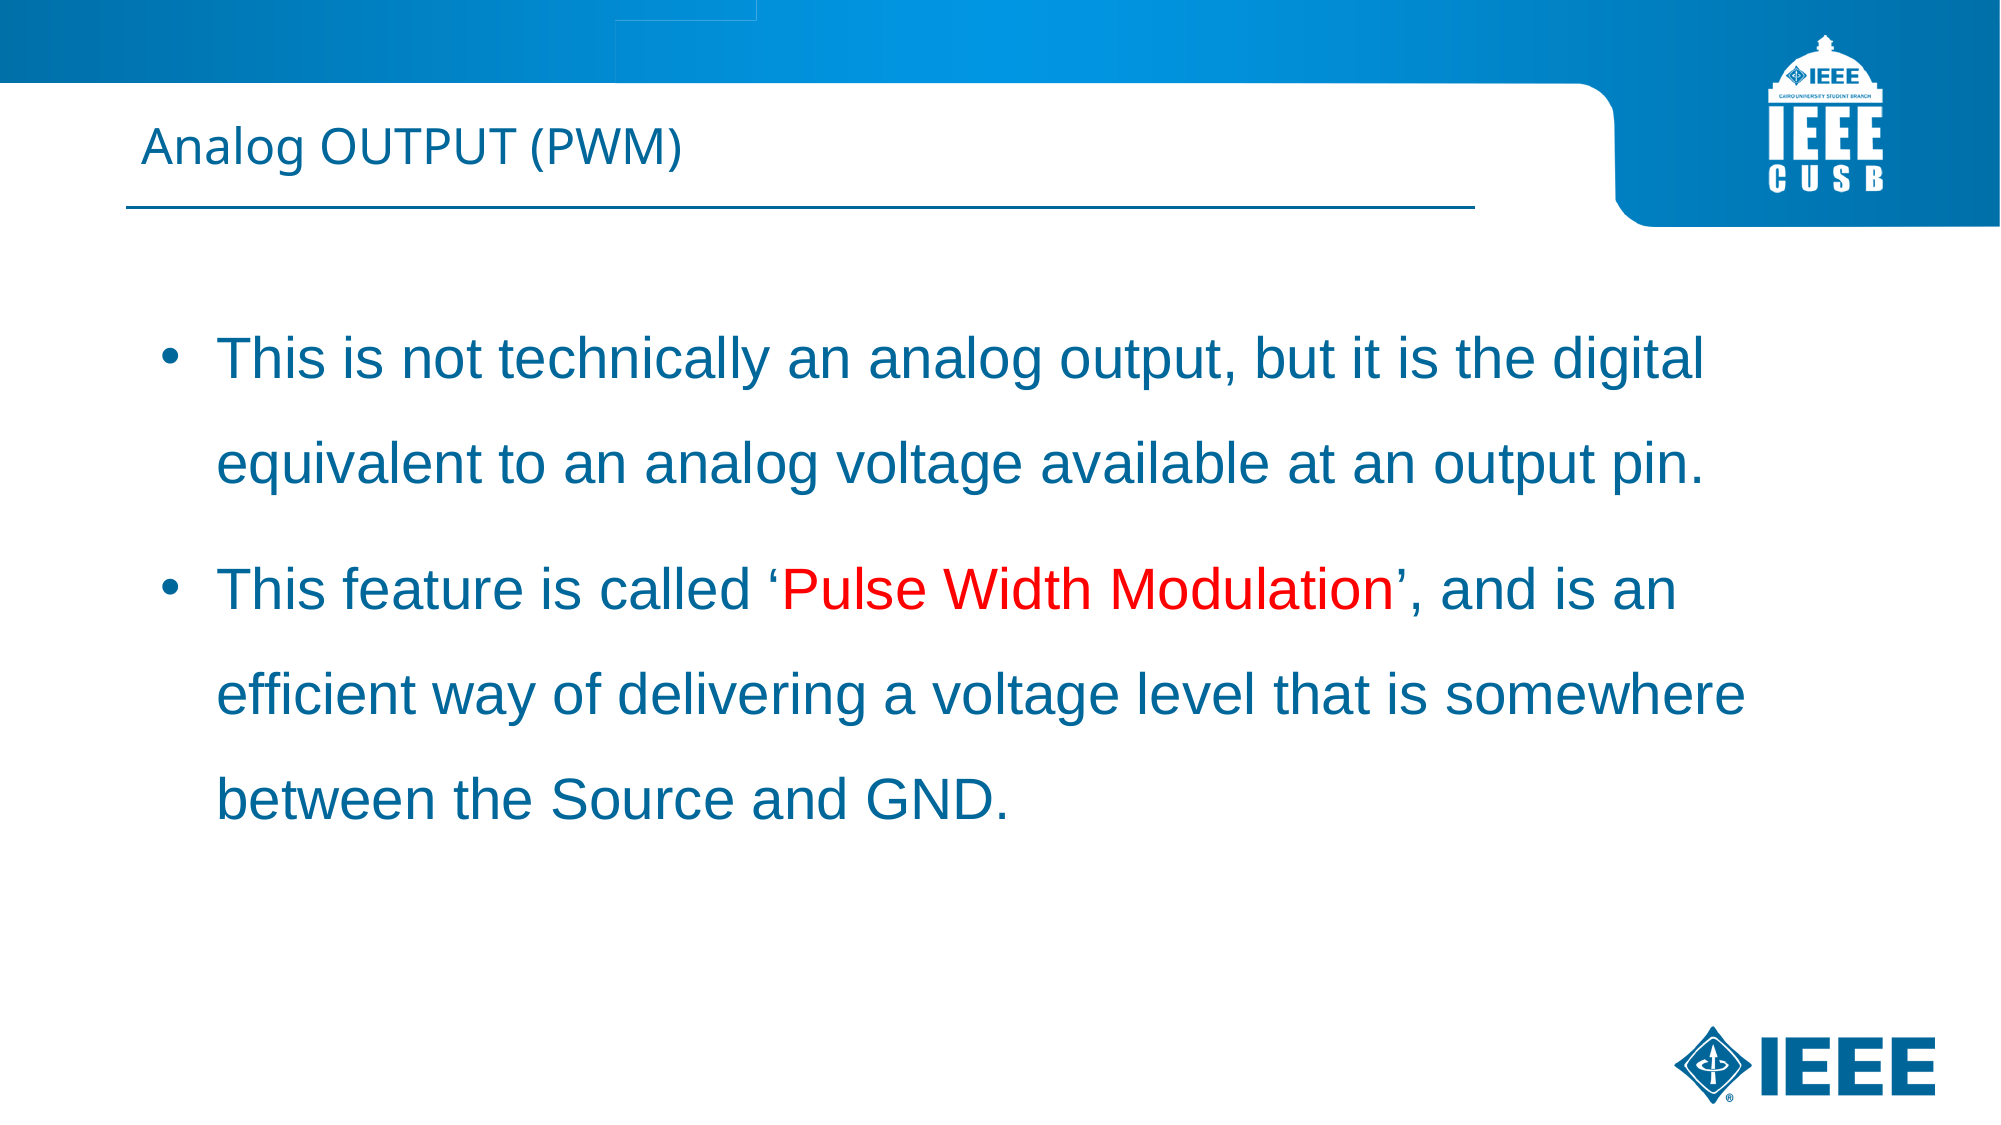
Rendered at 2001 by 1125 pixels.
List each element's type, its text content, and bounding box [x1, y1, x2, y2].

picture [1866, 166, 1882, 191]
picture [1708, 1047, 1717, 1084]
picture [1794, 107, 1818, 159]
picture [1769, 165, 1785, 192]
picture [1858, 107, 1882, 159]
picture [1715, 1026, 1935, 1104]
picture [1834, 165, 1849, 192]
picture [1908, 1049, 1935, 1084]
title Analog OUTPUT (PWM) [126, 115, 1239, 182]
picture [1826, 107, 1850, 159]
picture [1769, 36, 1882, 102]
picture [1769, 107, 1783, 159]
picture [1697, 1060, 1706, 1069]
picture [0, 84, 1644, 227]
picture [1674, 1067, 1711, 1104]
picture [1674, 1026, 1711, 1064]
list This is not technically an analog output, but it is the digital equivalent to an analog voltage available at an output pin. This feature is called ‘Pulse Width Modulation’, and is an efficient way of delivering a voltage level that is somewhere between the Source and GND. [126, 277, 1852, 992]
picture [1802, 165, 1817, 191]
